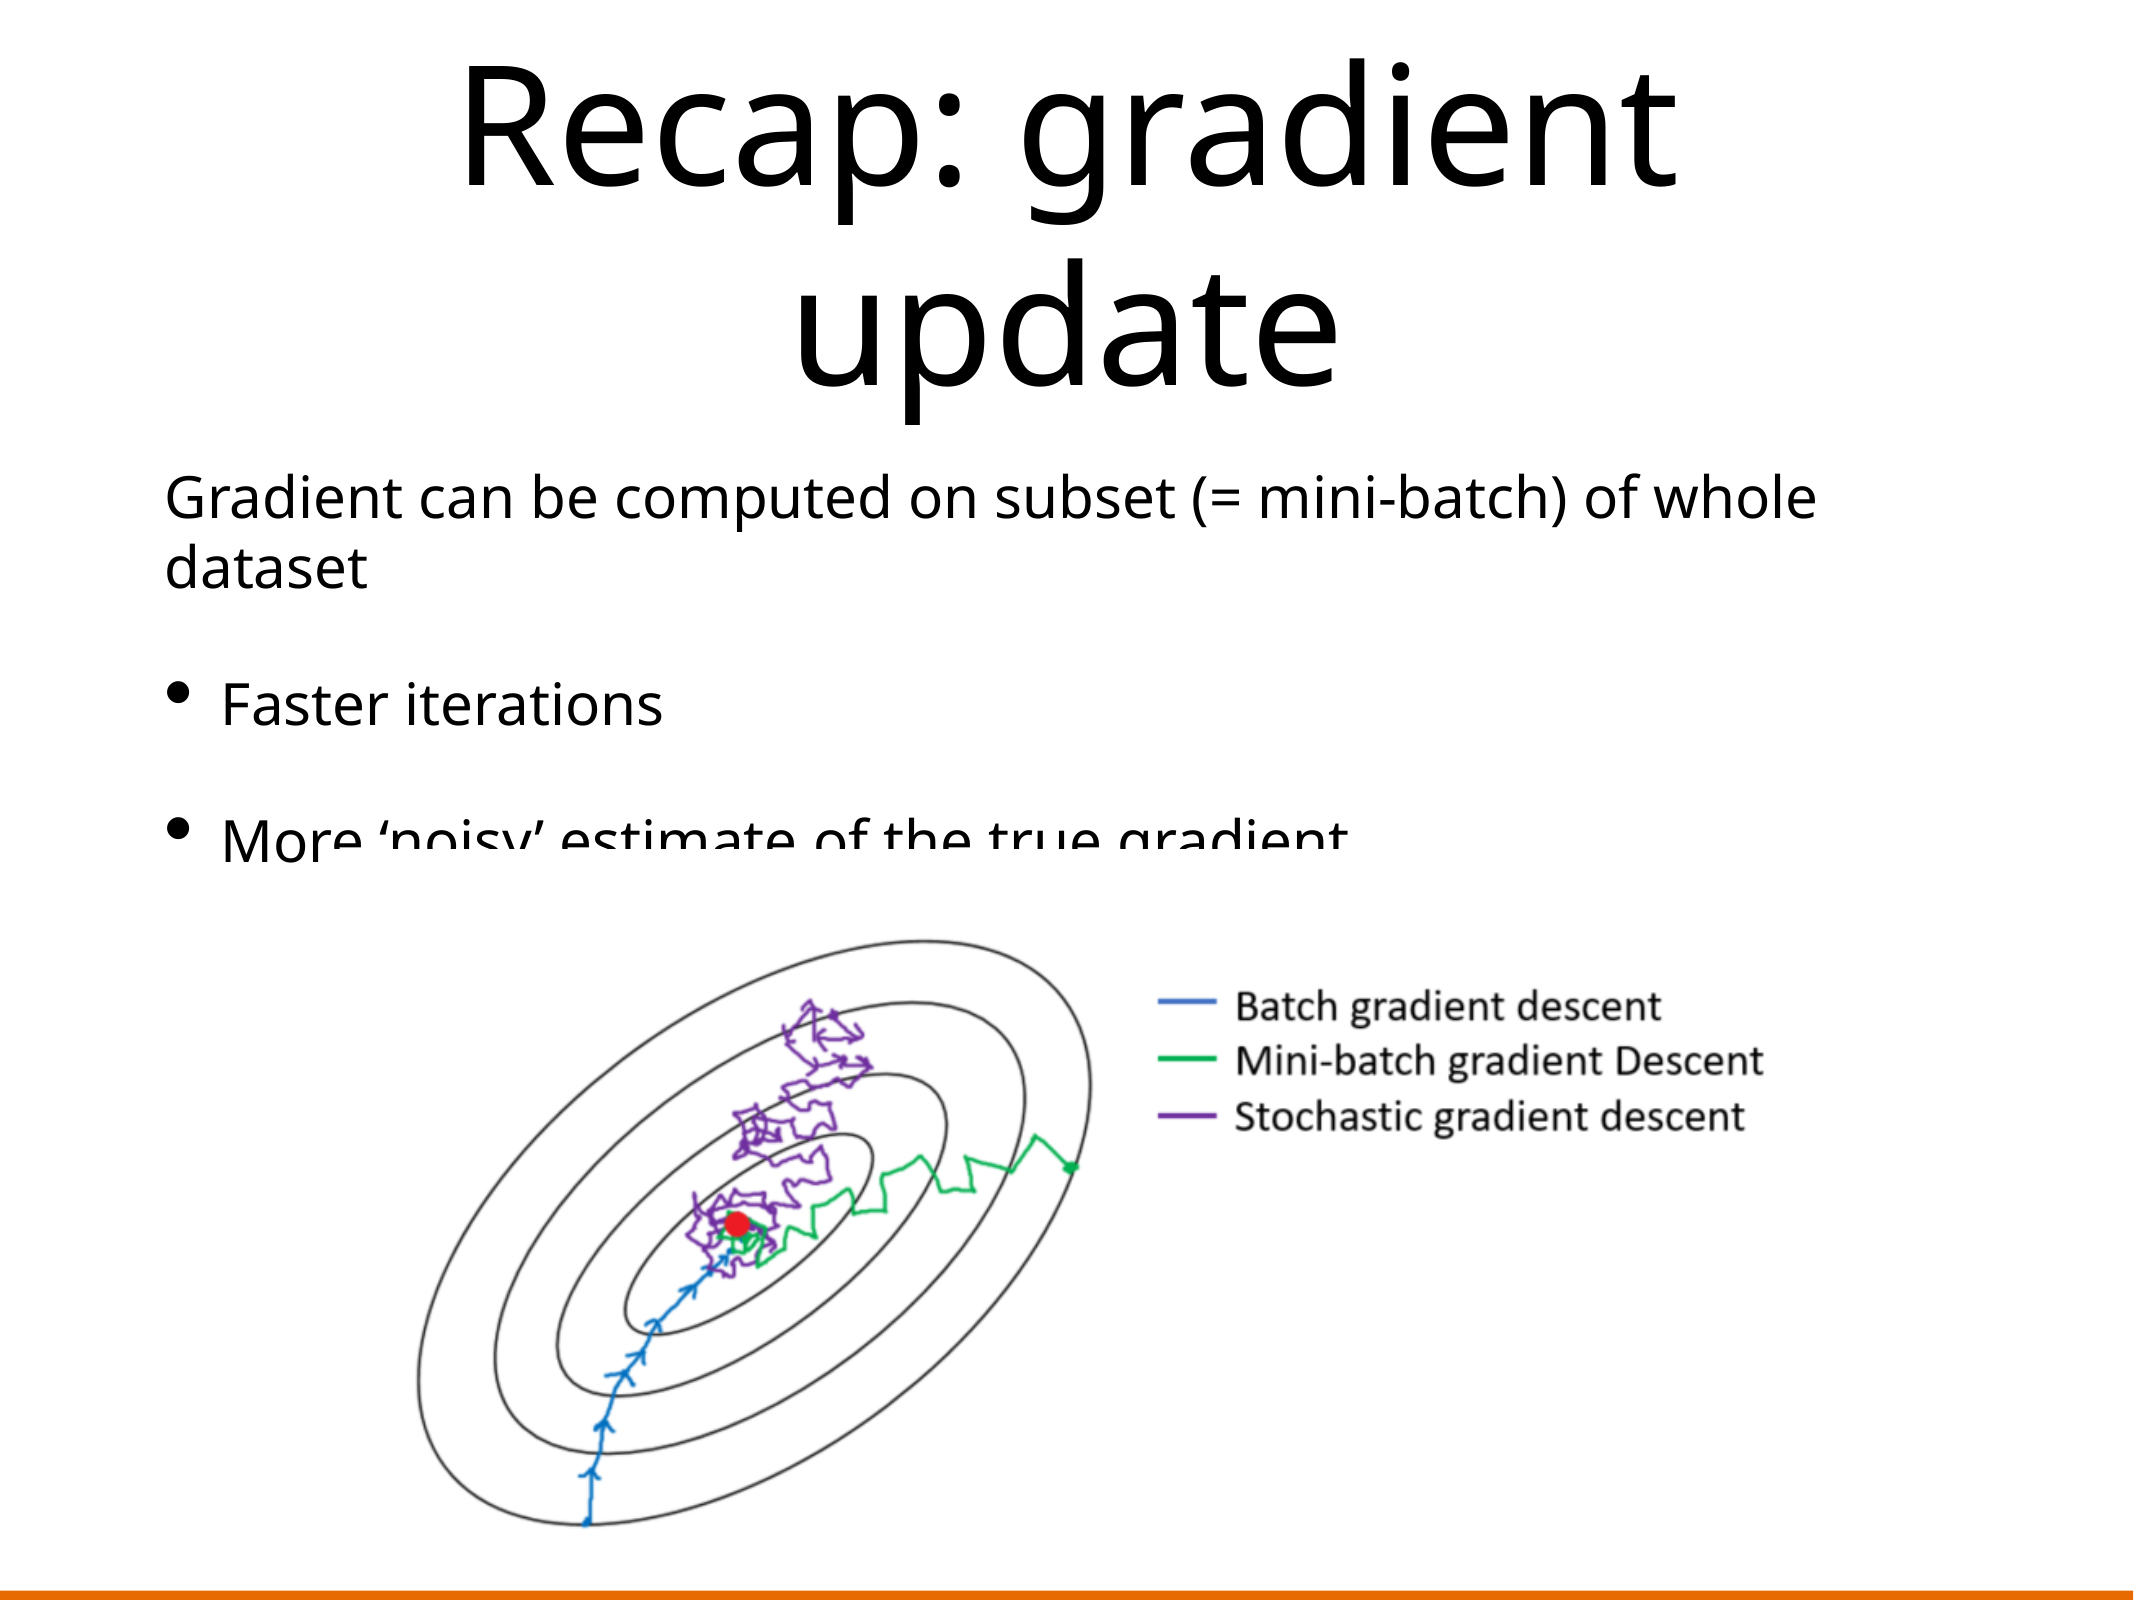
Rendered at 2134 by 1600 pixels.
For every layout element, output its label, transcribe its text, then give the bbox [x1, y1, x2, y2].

title Recap: gradient update [155, 41, 1978, 397]
picture [325, 848, 1808, 1584]
list Gradient can be computed on subset (= mini-batch) of whole dataset Faster iterations More ‘noisy’ estimate of the true gradient [155, 451, 1978, 1457]
